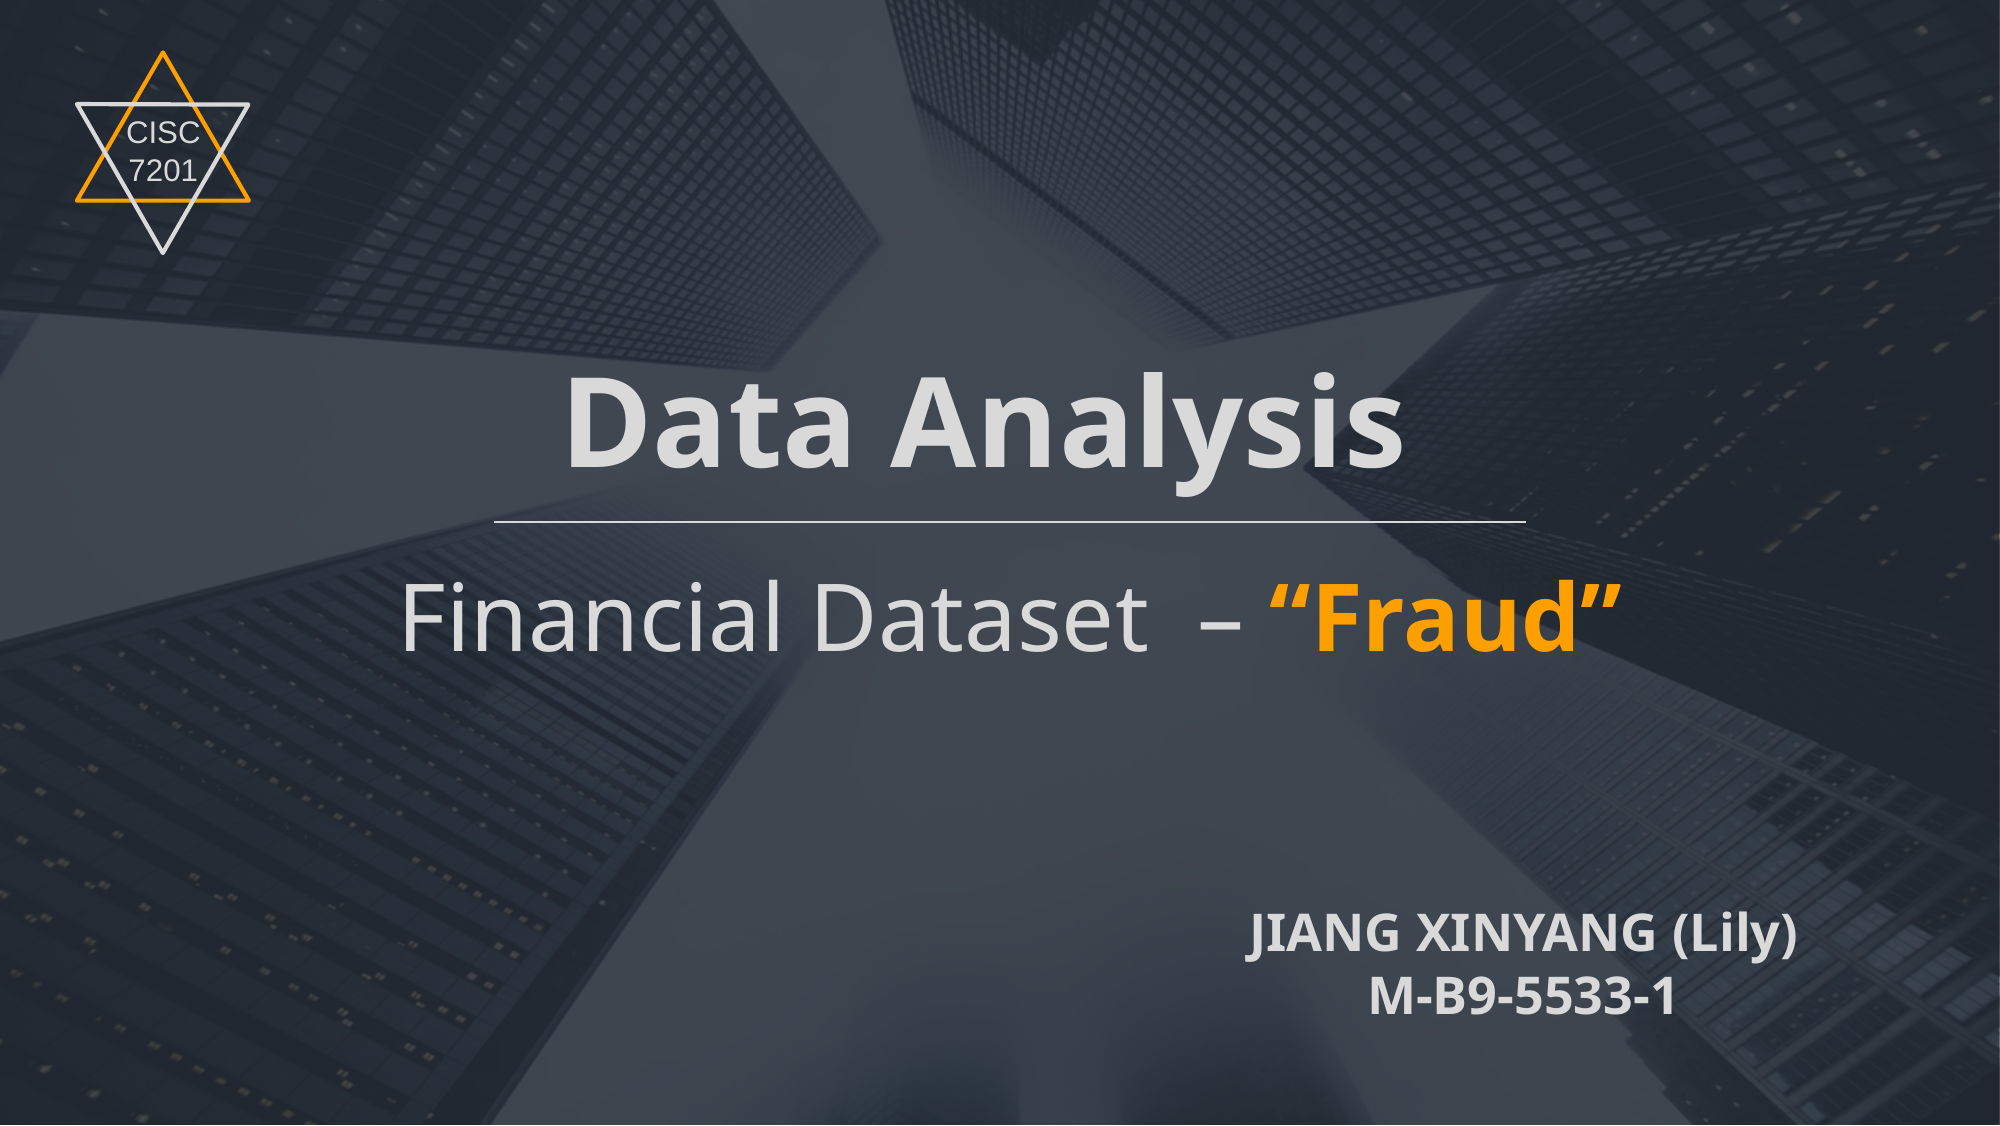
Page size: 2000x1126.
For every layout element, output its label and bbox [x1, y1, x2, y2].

picture [0, 0, 2000, 1126]
text_box [76, 52, 259, 228]
text_box [312, 334, 1708, 680]
